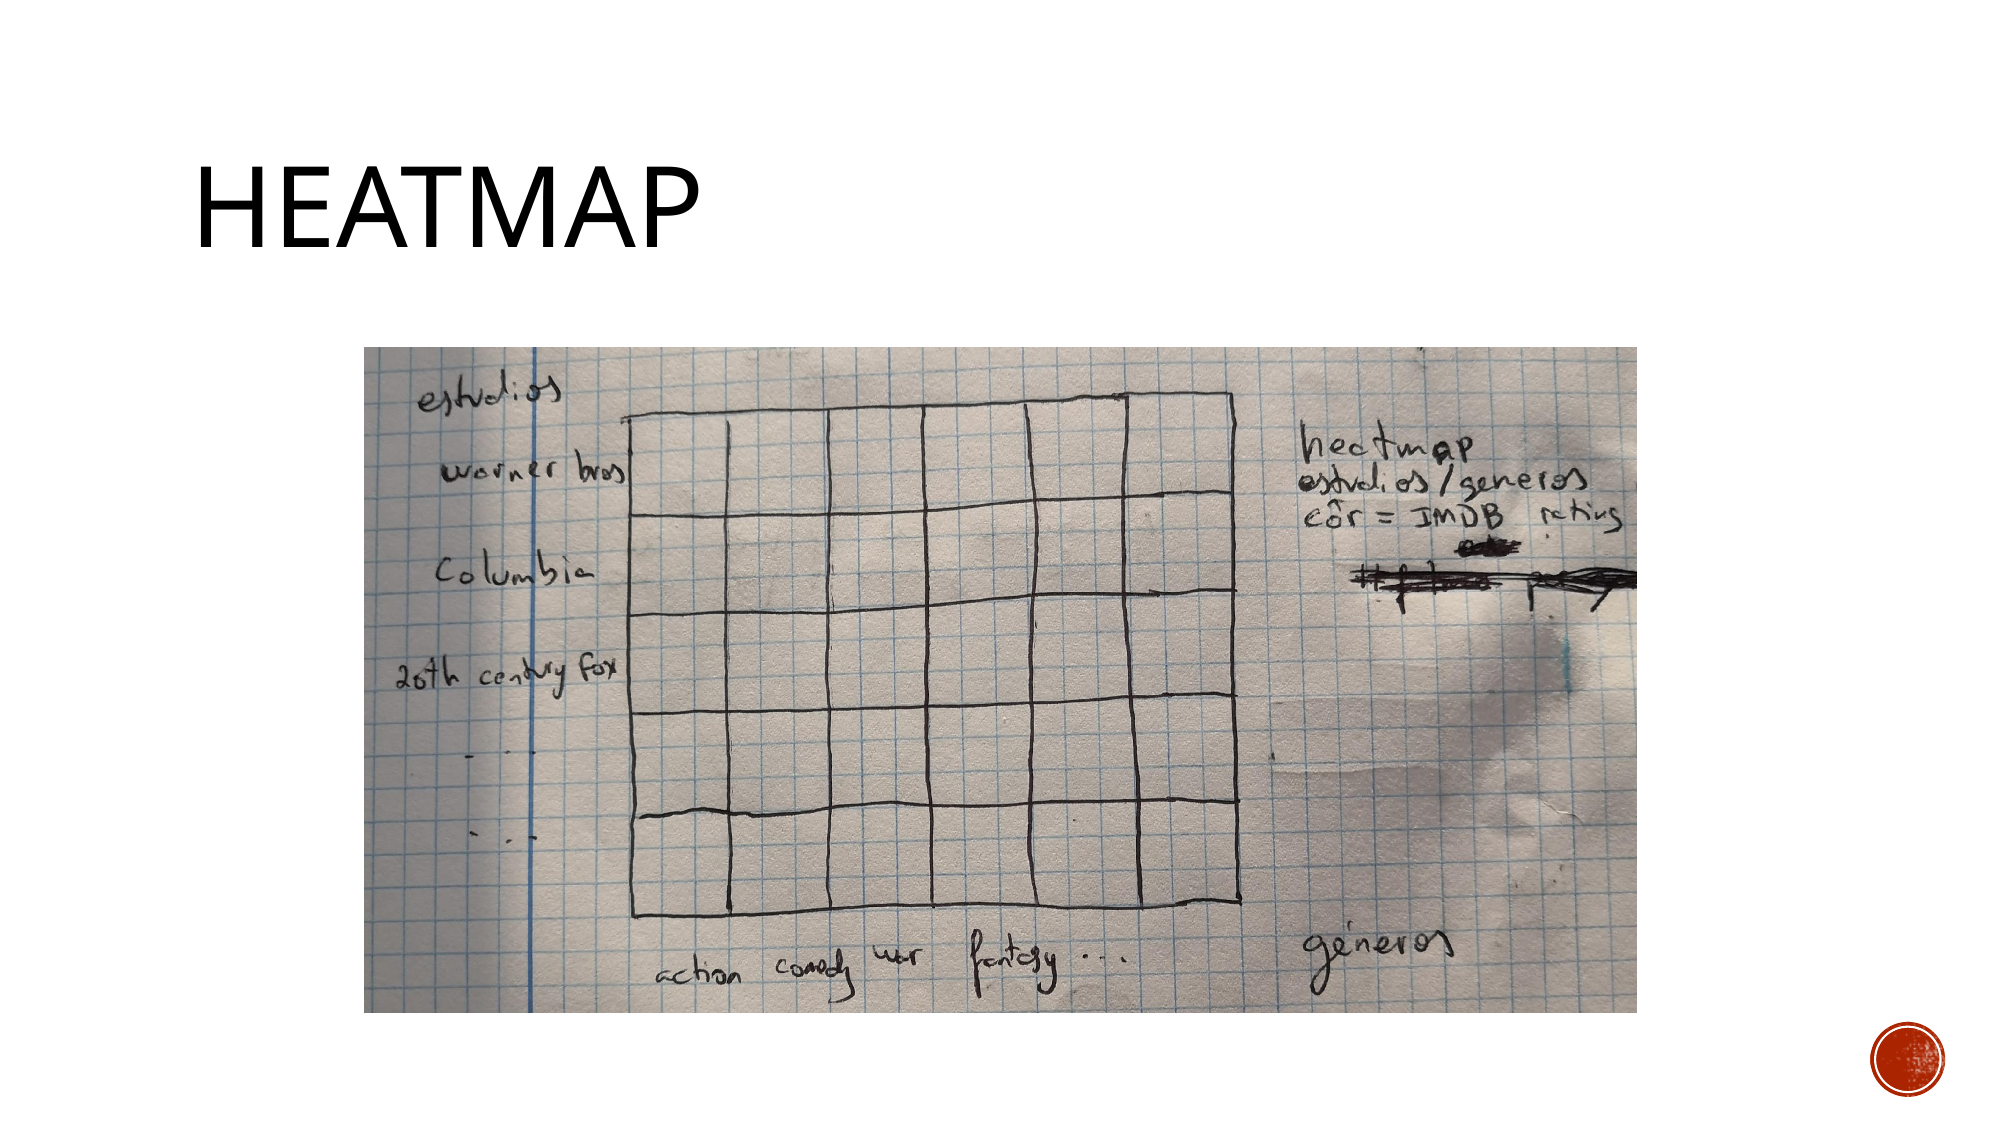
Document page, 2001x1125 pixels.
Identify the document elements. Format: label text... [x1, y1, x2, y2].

title HEATMAP [175, 79, 1826, 344]
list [363, 347, 1638, 1013]
picture [1870, 1021, 1946, 1097]
